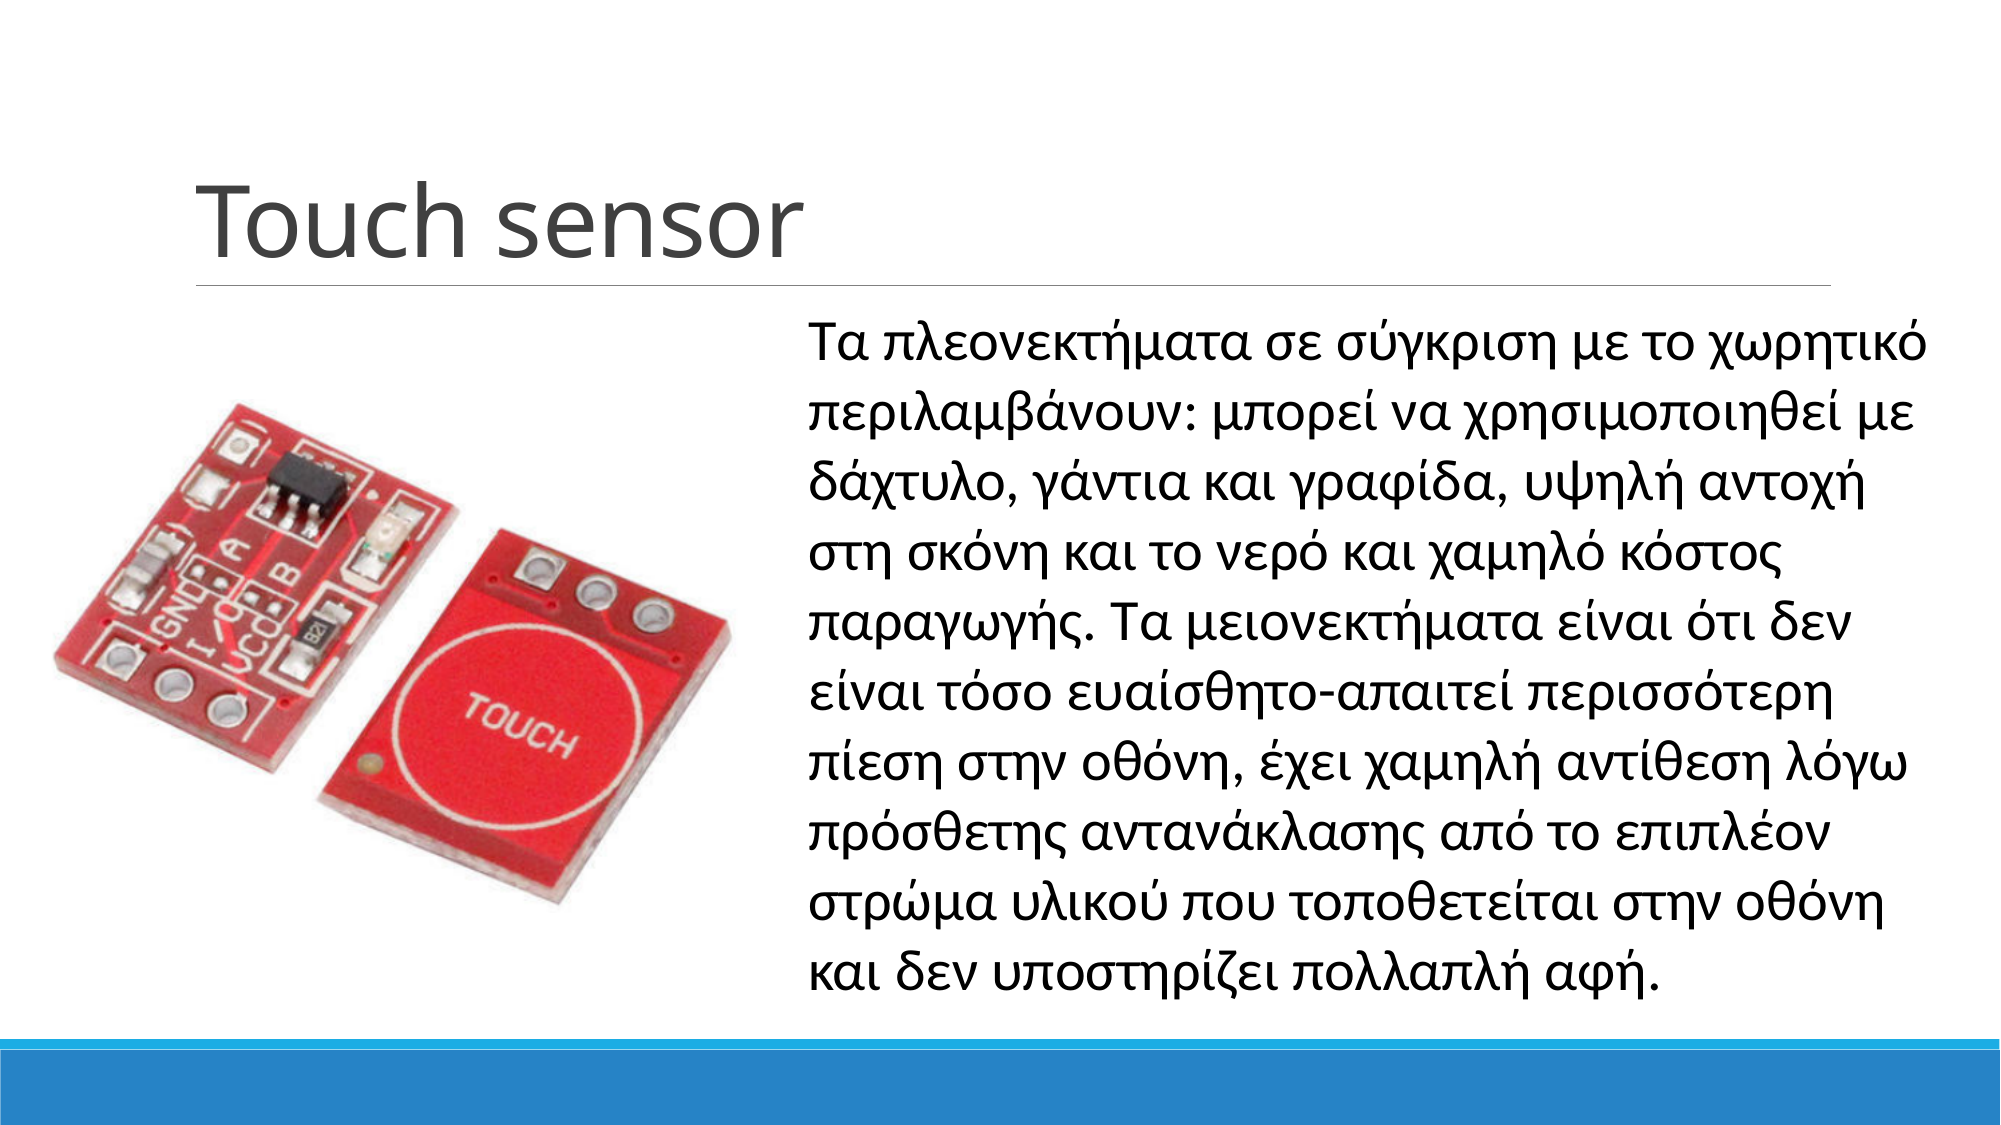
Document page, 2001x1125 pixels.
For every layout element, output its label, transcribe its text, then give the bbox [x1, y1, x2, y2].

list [51, 398, 752, 913]
title Touch sensor [180, 47, 1830, 285]
text_box Τα πλεονεκτήματα σε σύγκριση με το χωρητικό περιλαμβάνουν: μπορεί να χρησιμοποιηθεί με δάχτυλο, γάντια και γραφίδα, υψηλή αντοχή στη σκόνη και το νερό και χαμηλό κόστος παραγωγής. Τα μειονεκτήματα είναι ότι δεν είναι τόσο ευαίσθητο-απαιτεί περισσότερη πίεση στην οθόνη, έχει χαμηλή αντίθεση λόγω πρόσθετης αντανάκλασης από το επιπλέον στρώμα υλικού που τοποθετείται στην οθόνη και δεν υποστηρίζει πολλαπλή αφή. [793, 294, 1950, 1010]
